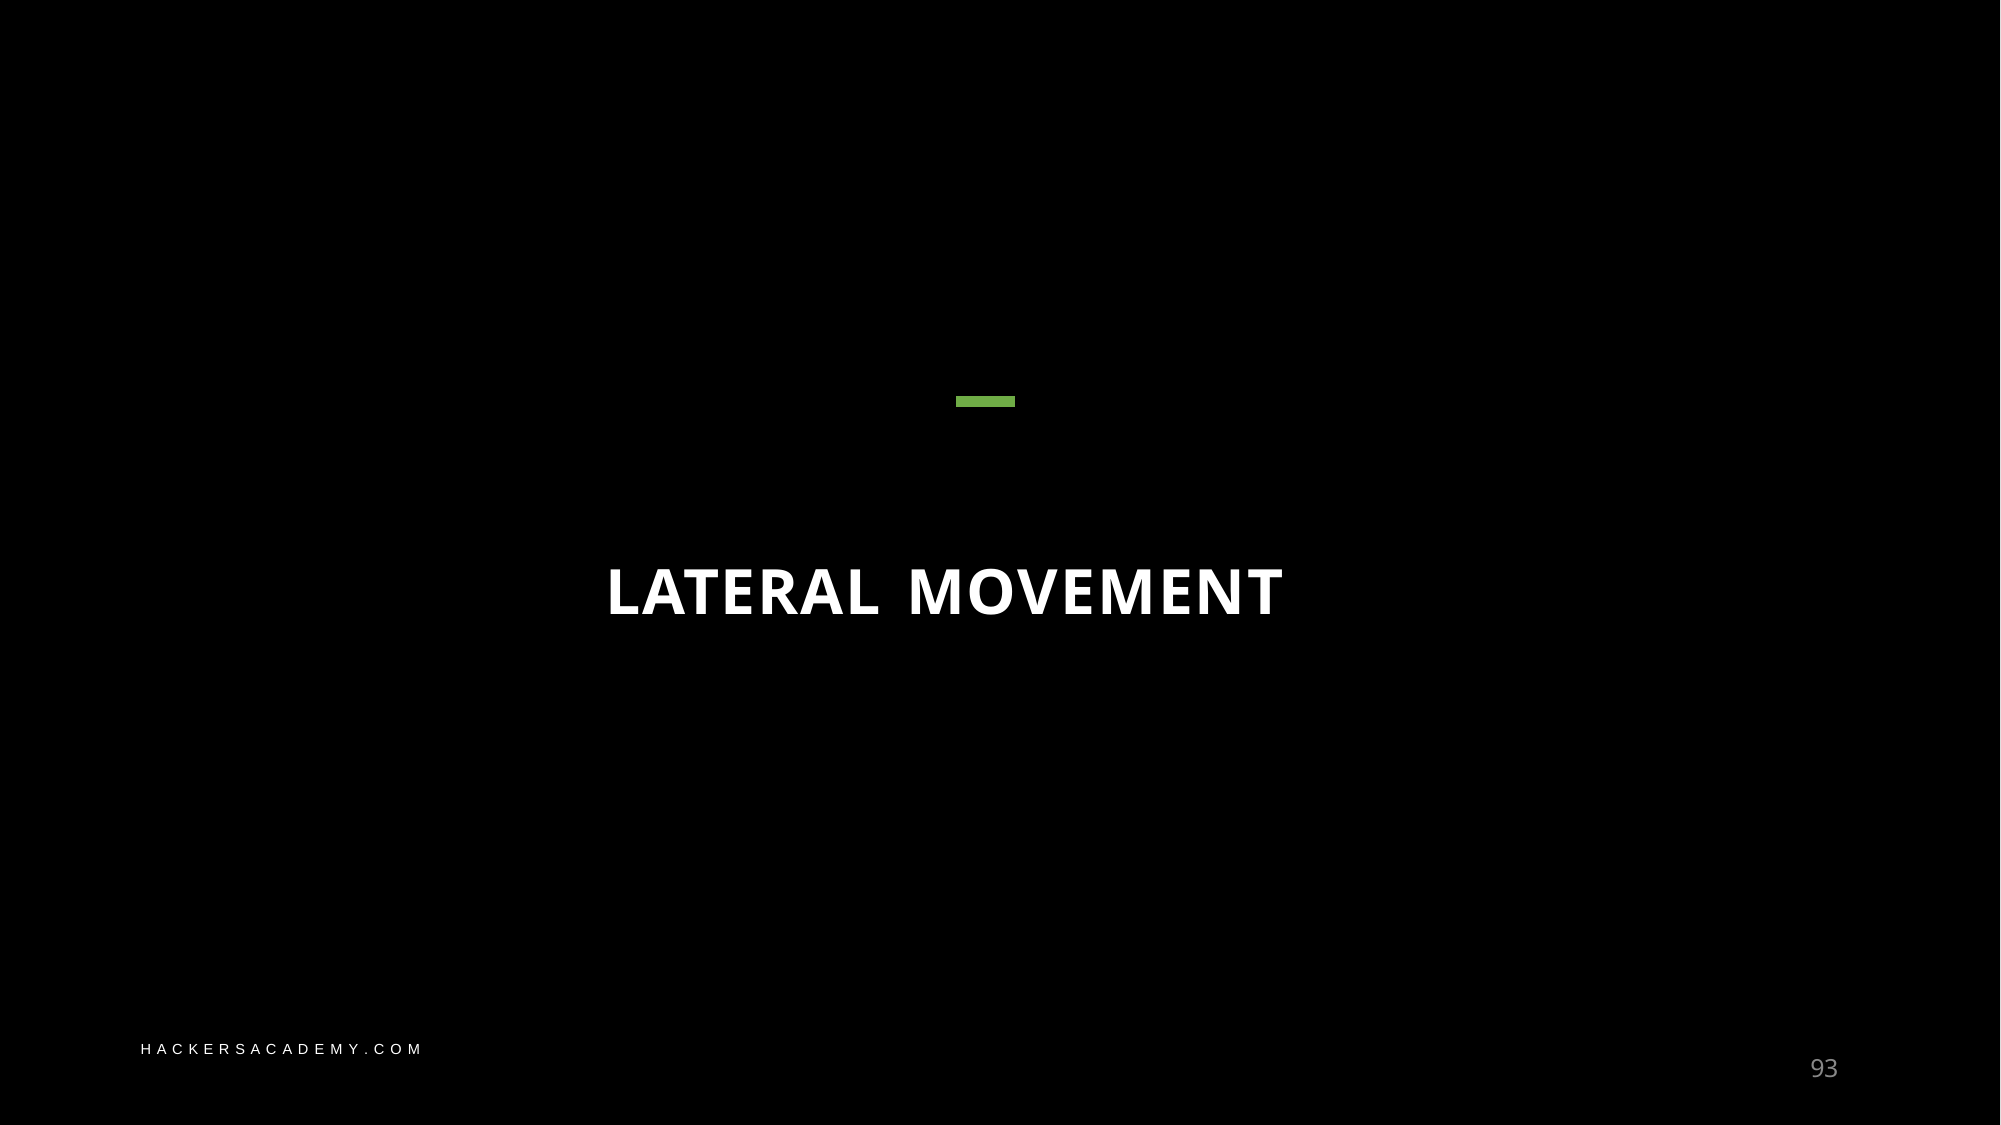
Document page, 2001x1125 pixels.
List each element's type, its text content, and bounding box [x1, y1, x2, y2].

slide_number 100 [897, 1033, 1887, 1125]
text_box H A C K E R S A C A D E M Y . C O M [138, 1038, 426, 1058]
title LATERAL MOVEMENT [603, 549, 1392, 740]
